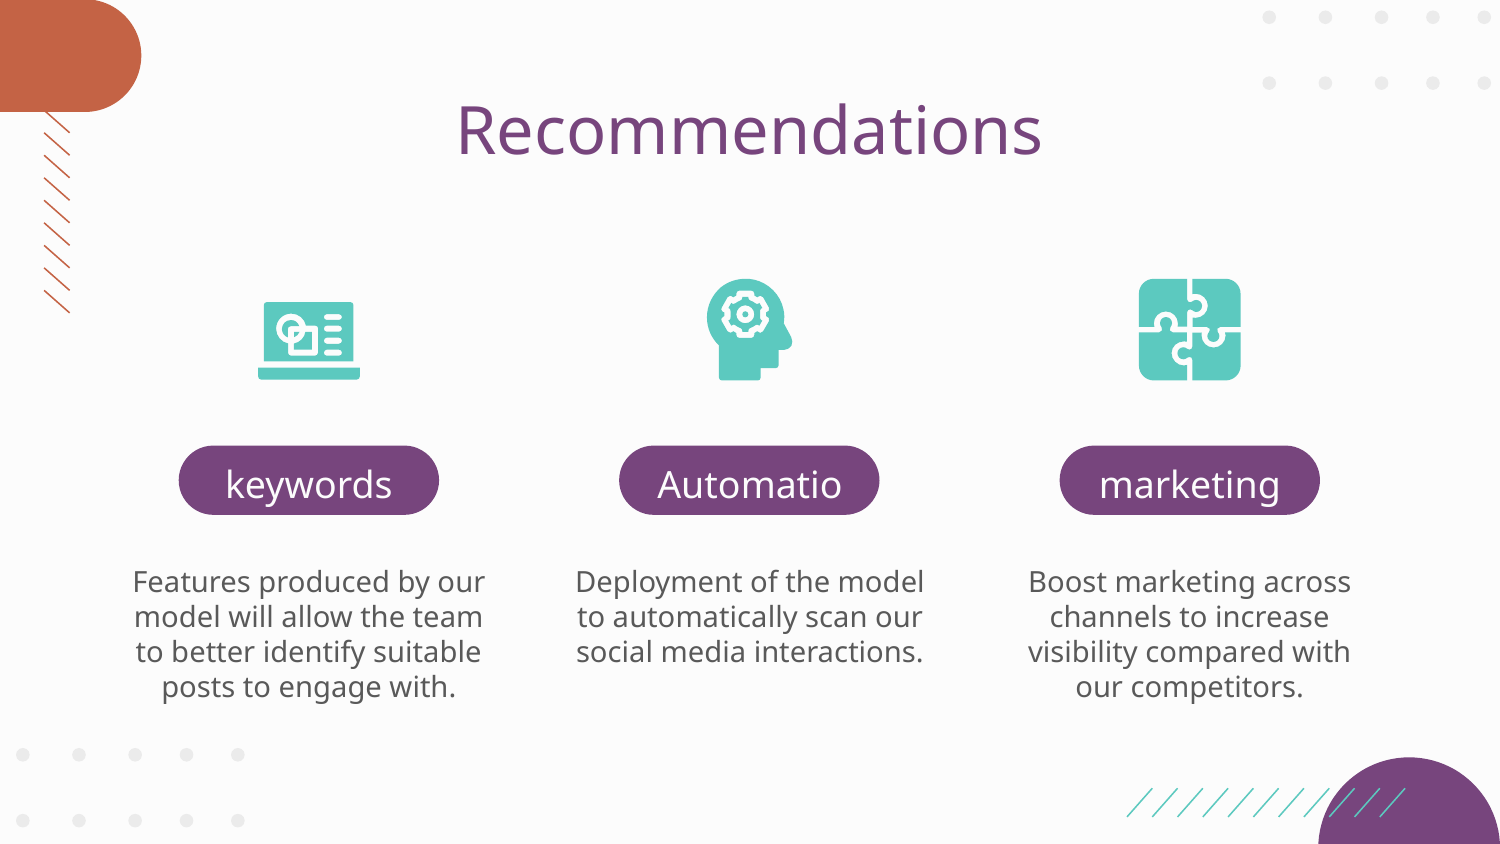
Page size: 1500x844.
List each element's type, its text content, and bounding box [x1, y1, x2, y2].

text_box [1309, 455, 1321, 506]
subtitle Automation [630, 445, 870, 515]
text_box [257, 301, 361, 380]
text_box [428, 454, 440, 506]
text_box [178, 455, 189, 505]
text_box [1138, 278, 1241, 381]
subtitle Boost marketing across channels to increase visibility compared with our competitors. [997, 547, 1382, 689]
subtitle Deployment of the model to automatically scan our social media interactions. [558, 547, 942, 689]
subtitle Features produced by our model will allow the team to better identify suitable posts to engage with. [116, 547, 502, 753]
subtitle marketing [1070, 445, 1309, 515]
text_box [870, 456, 880, 504]
title Recommendations [118, 72, 1382, 167]
text_box [619, 455, 630, 506]
text_box [1059, 455, 1070, 505]
subtitle keywords [189, 445, 428, 515]
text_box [706, 278, 793, 381]
